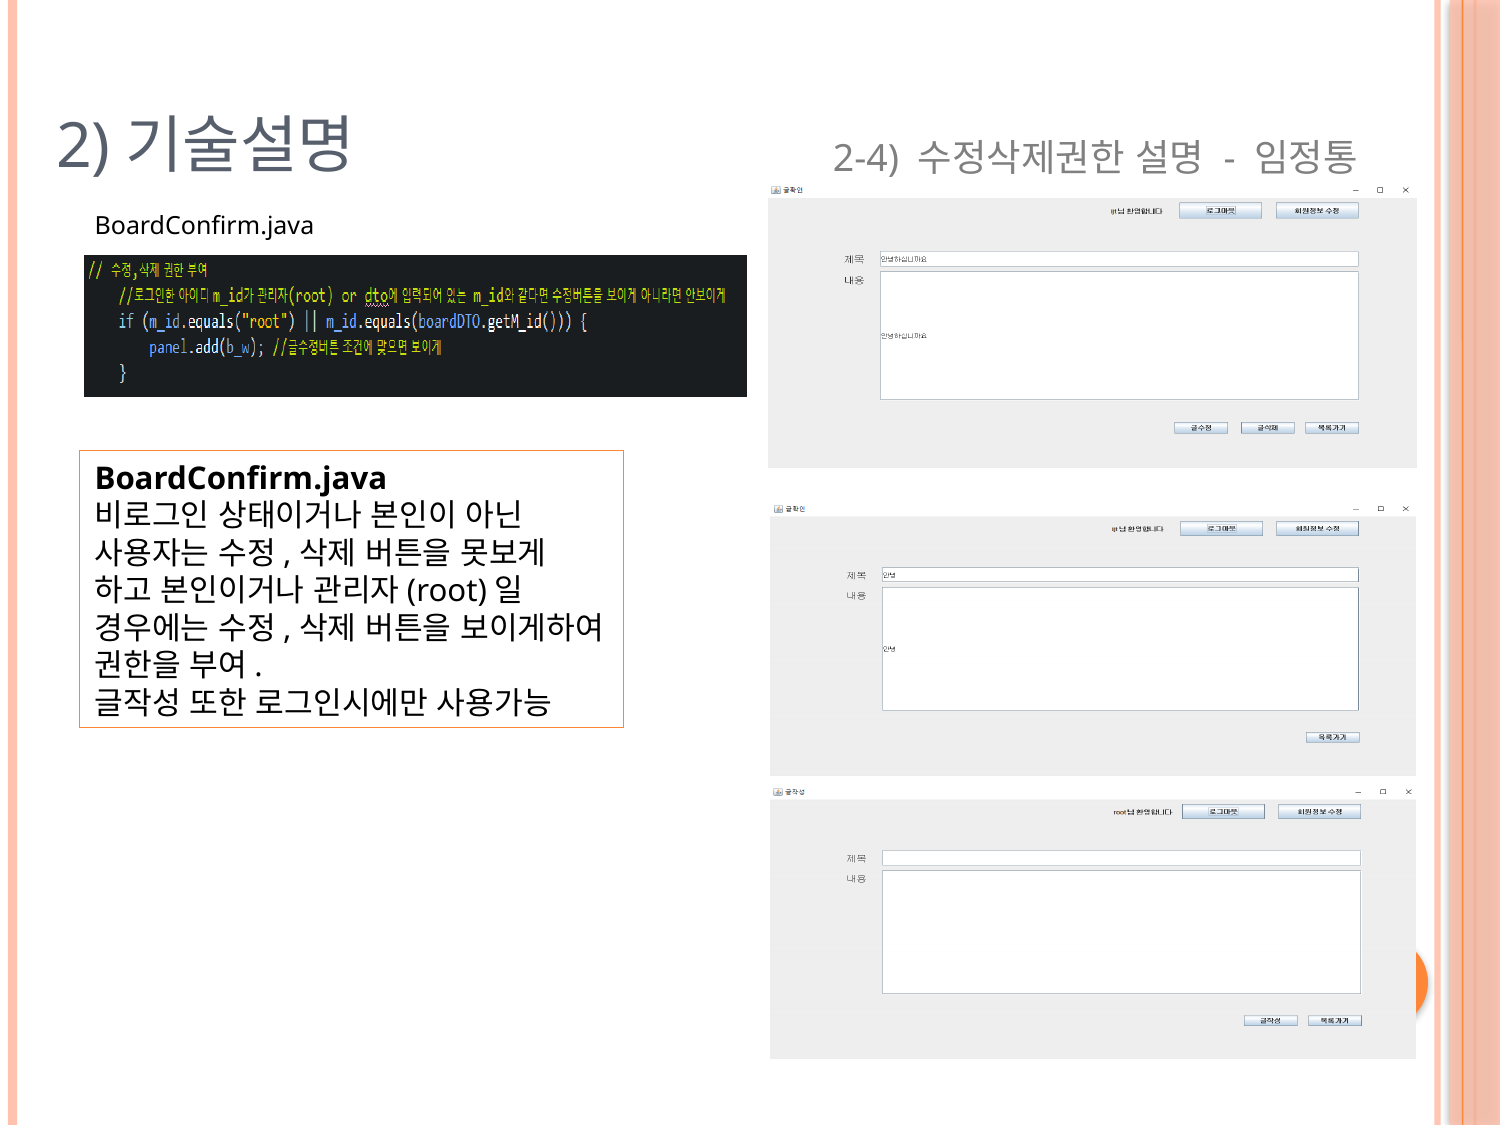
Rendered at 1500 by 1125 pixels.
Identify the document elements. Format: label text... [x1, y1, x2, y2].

picture [770, 786, 1417, 1060]
text_box 2-4) 수정삭제권한 설명 - 임정통 [818, 127, 1373, 182]
text_box BoardConfirm.java [79, 202, 356, 247]
title 2)기술설명 [41, 0, 1267, 188]
picture [84, 254, 747, 398]
picture [770, 502, 1417, 776]
picture [768, 184, 1417, 469]
text_box BoardConfirm.java 비로그인 상태이거나 본인이 아닌 사용자는 수정,삭제 버튼을 못보게 하고 본인이거나 관리자(root)일 경우에는 수정,삭제 버튼을 보이게하여 권한을 부여. 글작성 또한 로그인시에만 사용가능 [79, 450, 624, 728]
